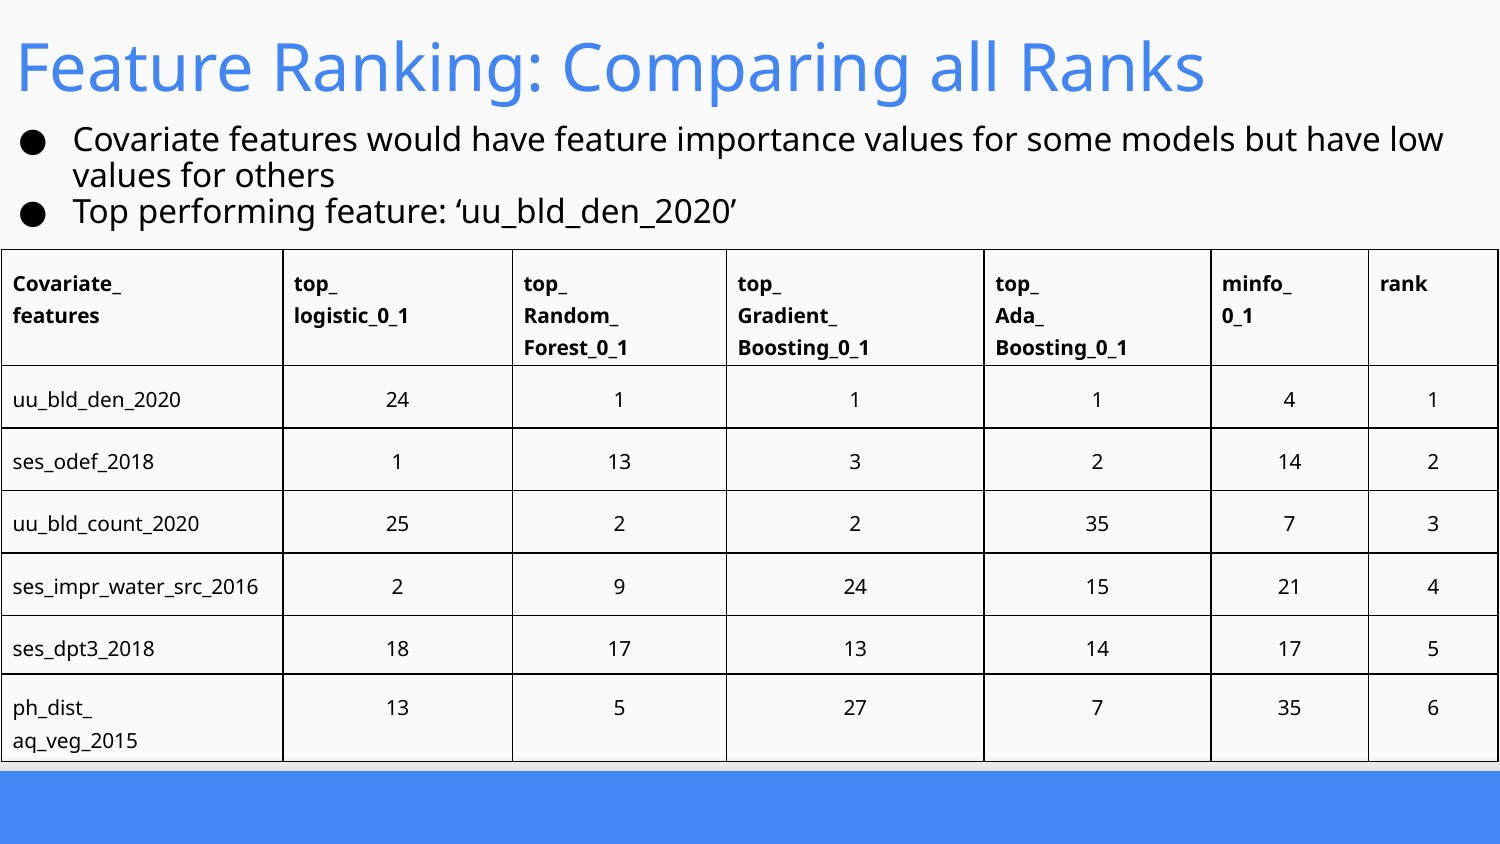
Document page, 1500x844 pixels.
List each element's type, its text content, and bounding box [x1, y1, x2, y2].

table_cell 3 [727, 429, 983, 490]
table_cell 1 [284, 429, 512, 490]
table_header top_ Ada_ Boosting_0_1 [985, 250, 1210, 365]
table_cell 25 [284, 491, 512, 552]
table_cell 14 [985, 616, 1210, 673]
table_cell 13 [727, 616, 983, 673]
table_cell 4 [1212, 366, 1368, 427]
table_cell 6 [1369, 675, 1497, 761]
table_header minfo_ 0_1 [1212, 250, 1368, 365]
table_cell 18 [284, 616, 512, 673]
table_cell 24 [727, 554, 983, 615]
table_header top_ Random_ Forest_0_1 [513, 250, 726, 365]
table_cell ses_dpt3_2018 [2, 616, 282, 673]
table_cell 4 [1369, 554, 1497, 615]
table_cell 35 [985, 491, 1210, 552]
table_cell ph_dist_ aq_veg_2015 [2, 675, 282, 761]
table_header rank [1369, 250, 1497, 365]
table_cell uu_bld_den_2020 [2, 366, 282, 427]
table_header Covariate_ features [2, 250, 282, 365]
table_cell 24 [284, 366, 512, 427]
table_cell 27 [727, 675, 983, 761]
table_cell 2 [513, 491, 726, 552]
table_cell 7 [985, 675, 1210, 761]
table_cell 5 [513, 675, 726, 761]
table_cell 21 [1212, 554, 1368, 615]
table_cell 1 [1369, 366, 1497, 427]
table_cell 9 [513, 554, 726, 615]
table_cell 2 [985, 429, 1210, 490]
table_cell ses_odef_2018 [2, 429, 282, 490]
table_cell ses_impr_water_src_2016 [2, 554, 282, 615]
title Feature Ranking: Comparing all Ranks [0, 0, 1349, 108]
table_cell 7 [1212, 491, 1368, 552]
text_box Covariate features would have feature importance values for some models but have low values for others Top performing feature: ‘uu_bld_den_2020’ [0, 108, 1499, 249]
table_cell 3 [1369, 491, 1497, 552]
table_header top_ logistic_0_1 [284, 250, 512, 365]
table_cell 13 [284, 675, 512, 761]
table_cell 1 [985, 366, 1210, 427]
table_cell 2 [727, 491, 983, 552]
table_cell 17 [513, 616, 726, 673]
table_header top_ Gradient_ Boosting_0_1 [727, 250, 983, 365]
table_cell 2 [1369, 429, 1497, 490]
table_cell 1 [513, 366, 726, 427]
table_cell 2 [284, 554, 512, 615]
table_cell 17 [1212, 616, 1368, 673]
table_cell 13 [513, 429, 726, 490]
table_cell 1 [727, 366, 983, 427]
table_cell 15 [985, 554, 1210, 615]
table_cell 35 [1212, 675, 1368, 761]
table_cell 14 [1212, 429, 1368, 490]
table_cell uu_bld_count_2020 [2, 491, 282, 552]
table_cell 5 [1369, 616, 1497, 673]
